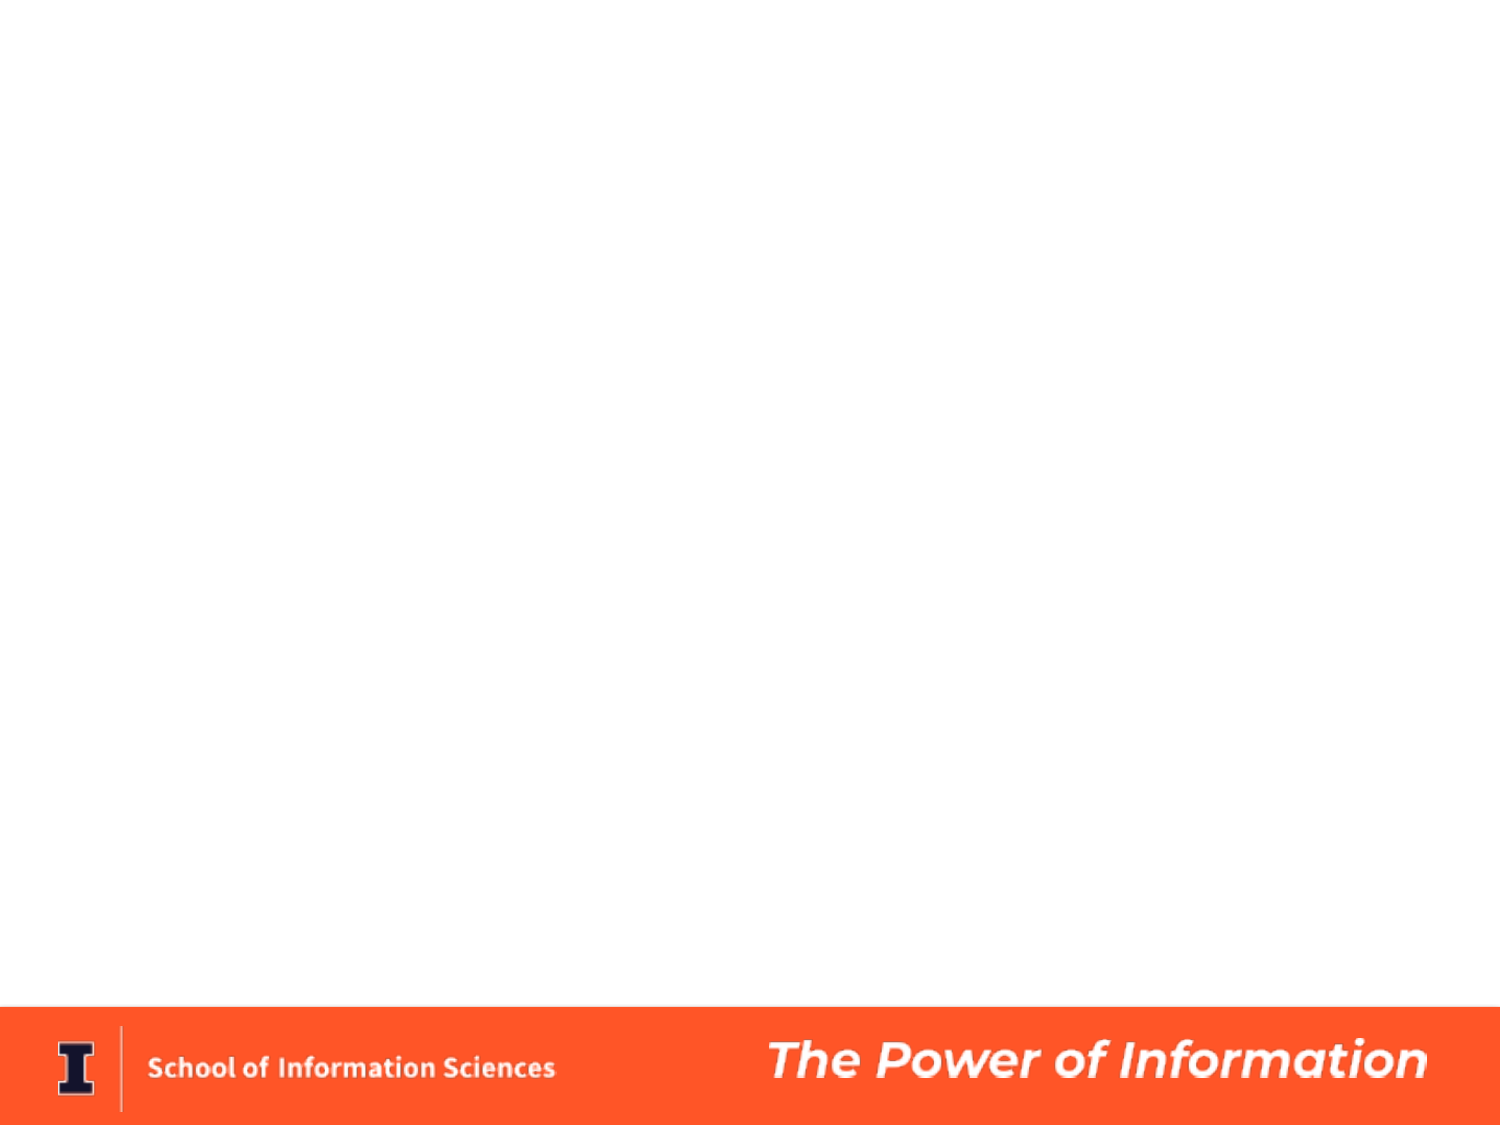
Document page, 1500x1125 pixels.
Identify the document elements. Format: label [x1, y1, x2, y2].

picture [58, 1026, 557, 1112]
picture [769, 1038, 1427, 1078]
